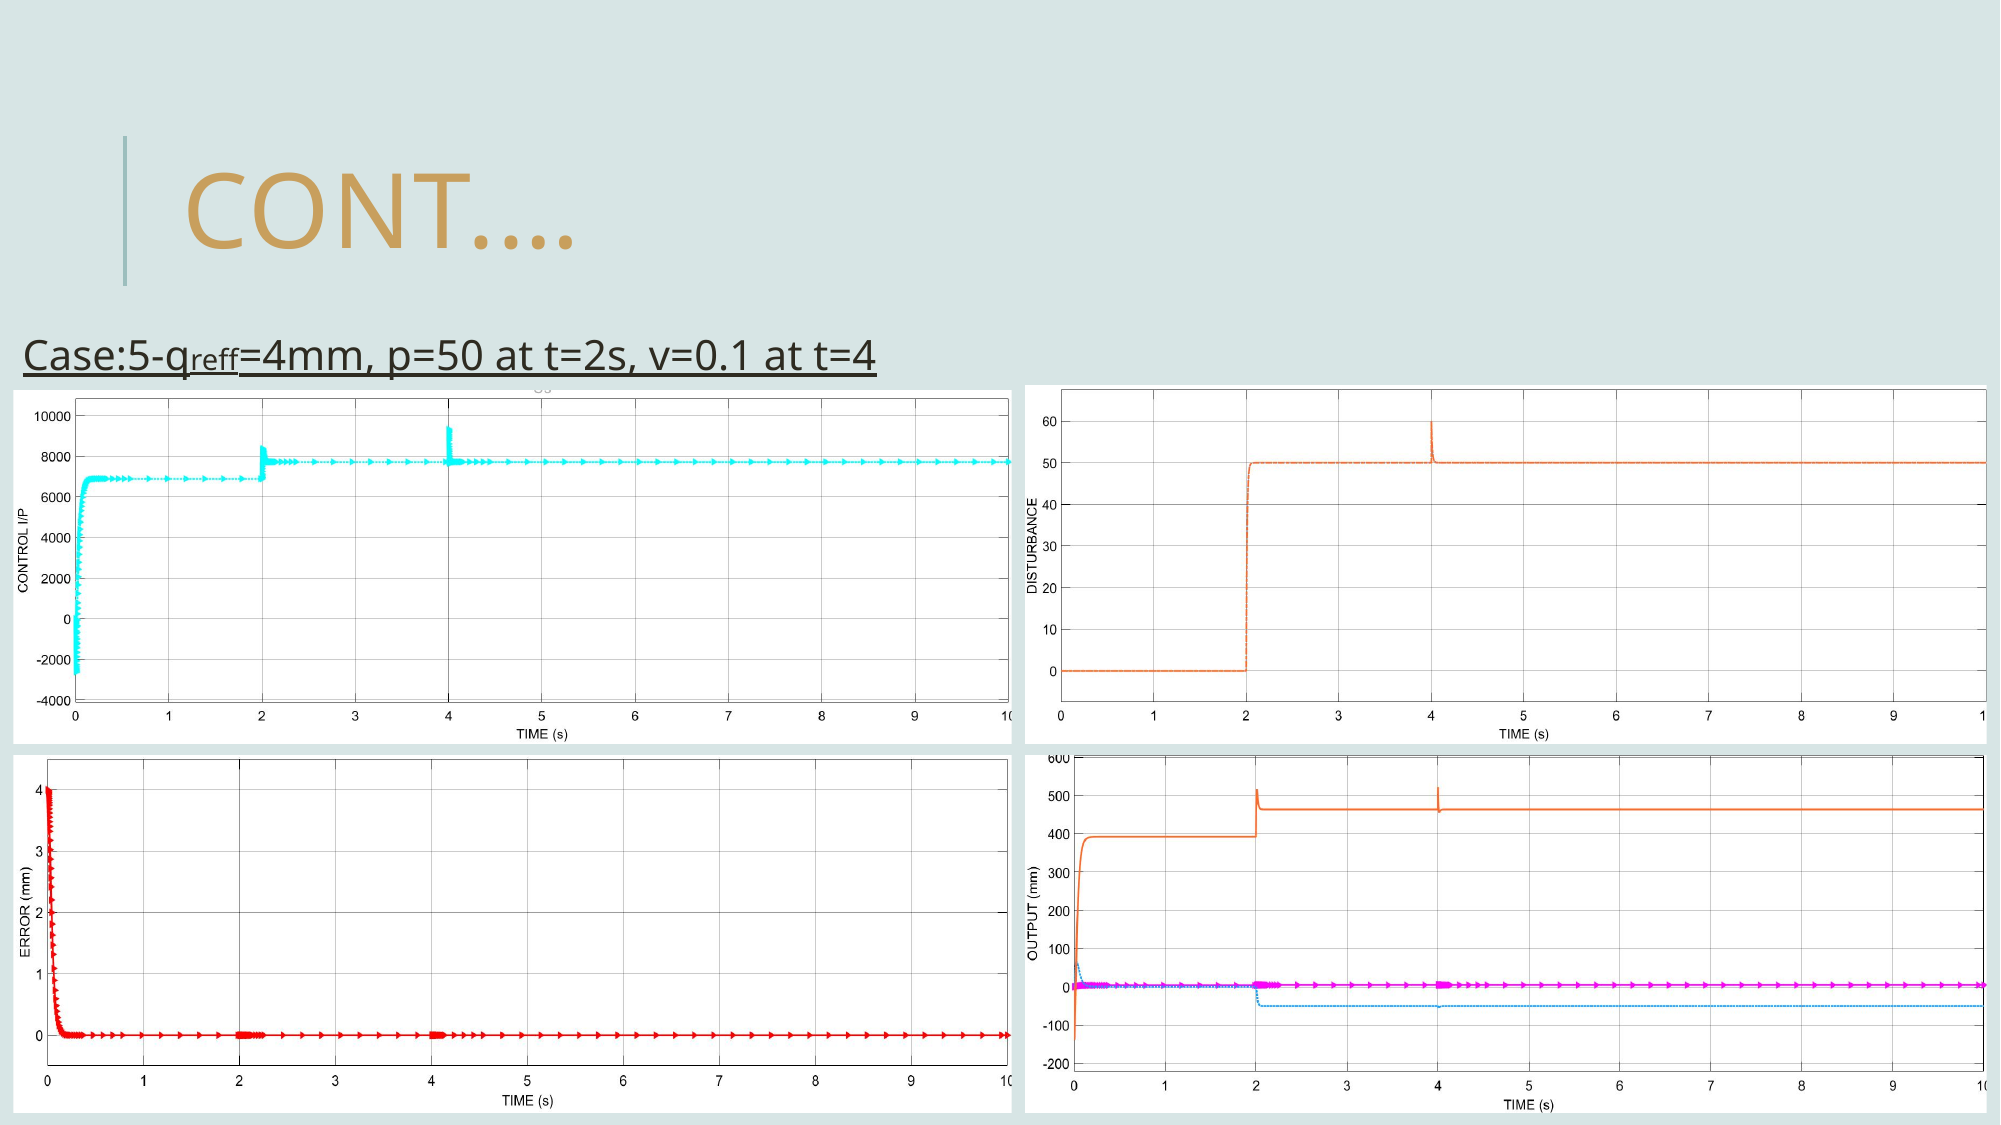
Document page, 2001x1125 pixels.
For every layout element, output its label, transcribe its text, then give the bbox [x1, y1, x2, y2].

picture [13, 755, 1012, 1114]
picture [13, 389, 1012, 744]
list Case:5-qreff=4mm, p=50 at t=2s, v=0.1 at t=4 [0, 326, 2000, 1125]
picture [1024, 385, 1987, 744]
picture [1024, 755, 1987, 1114]
title Cont.… [168, 96, 1763, 326]
